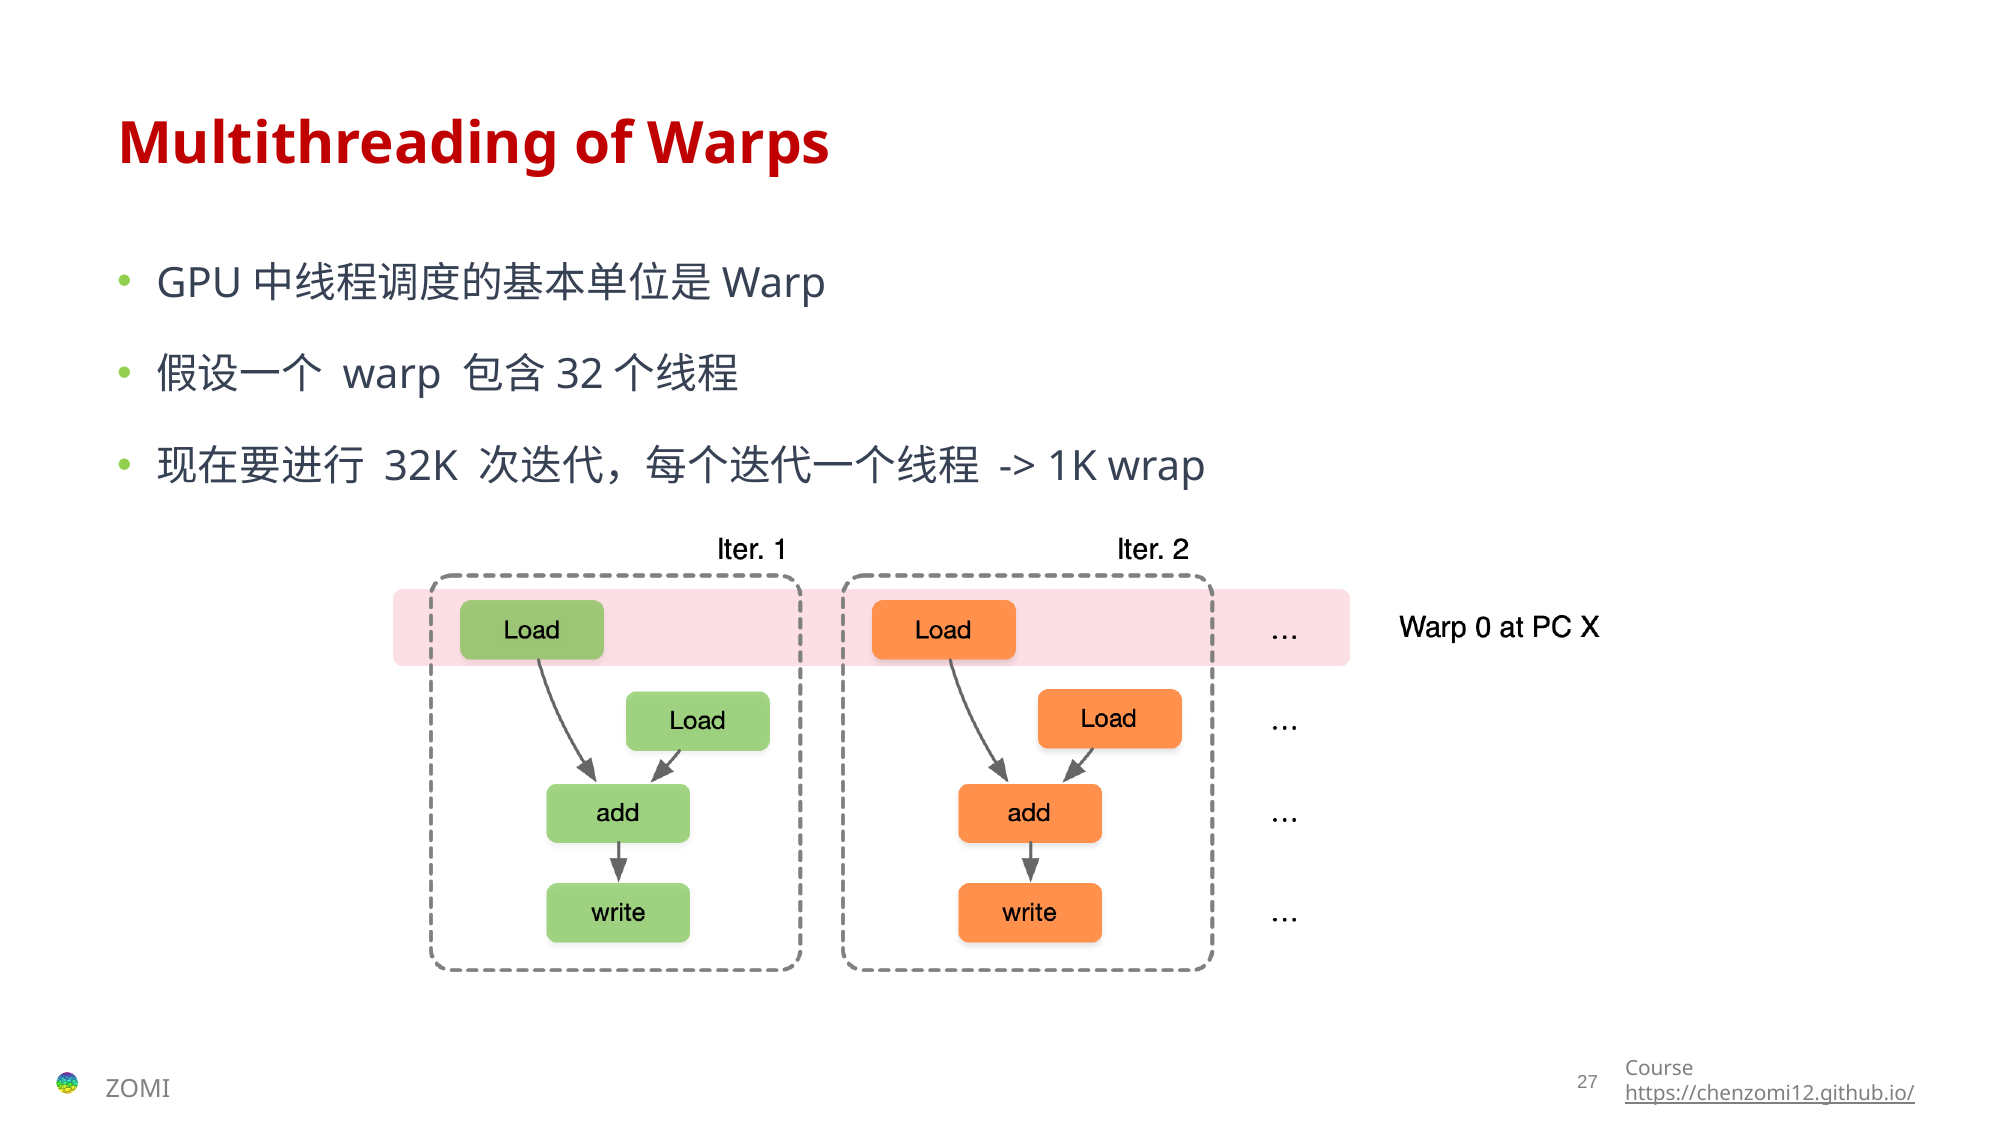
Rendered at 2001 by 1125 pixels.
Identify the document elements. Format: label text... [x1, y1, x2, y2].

list GPU中线程调度的基本单位是Warp 假设一个 warp 包含32个线程 现在要进行 32K 次迭代，每个迭代一个线程 -> 1K wrap [102, 223, 1901, 1043]
picture [390, 518, 1613, 972]
picture [57, 1073, 77, 1093]
title Multithreading of Warps [102, 91, 1901, 189]
